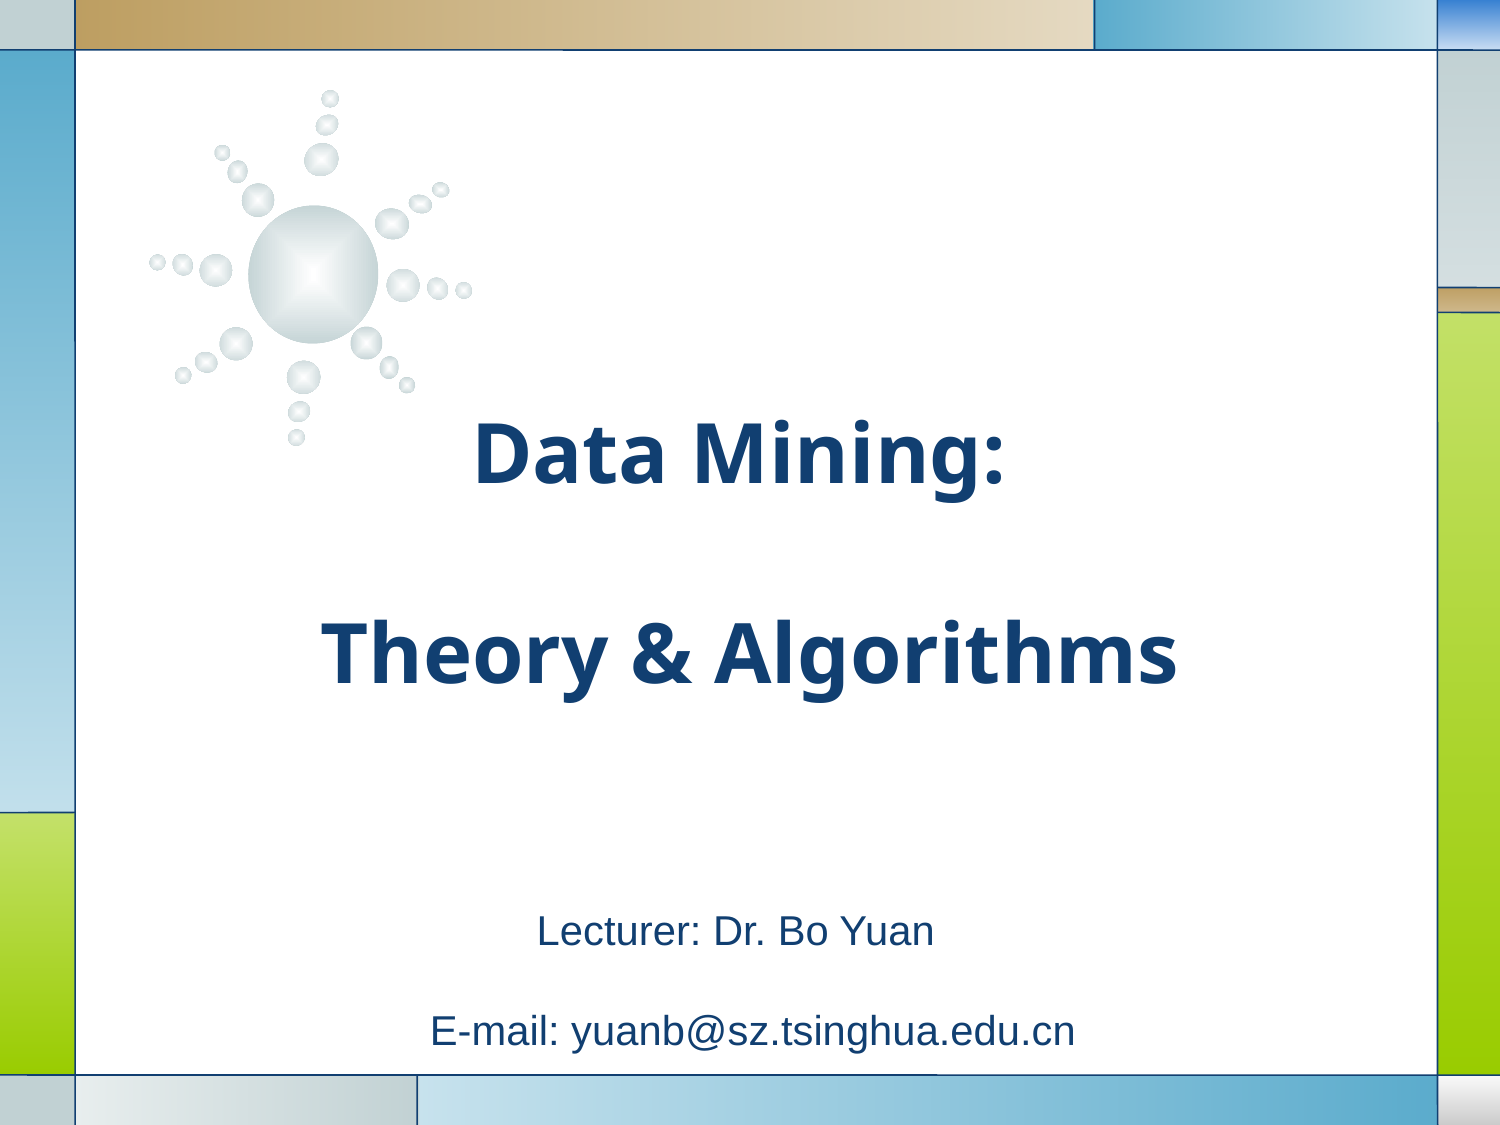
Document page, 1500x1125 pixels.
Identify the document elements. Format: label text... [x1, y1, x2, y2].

text_box Lecturer: Dr. Bo Yuan E-mail: yuanb@sz.tsinghua.edu.cn [249, 896, 1245, 1062]
title Data Mining: Theory & Algorithms [212, 374, 1288, 726]
